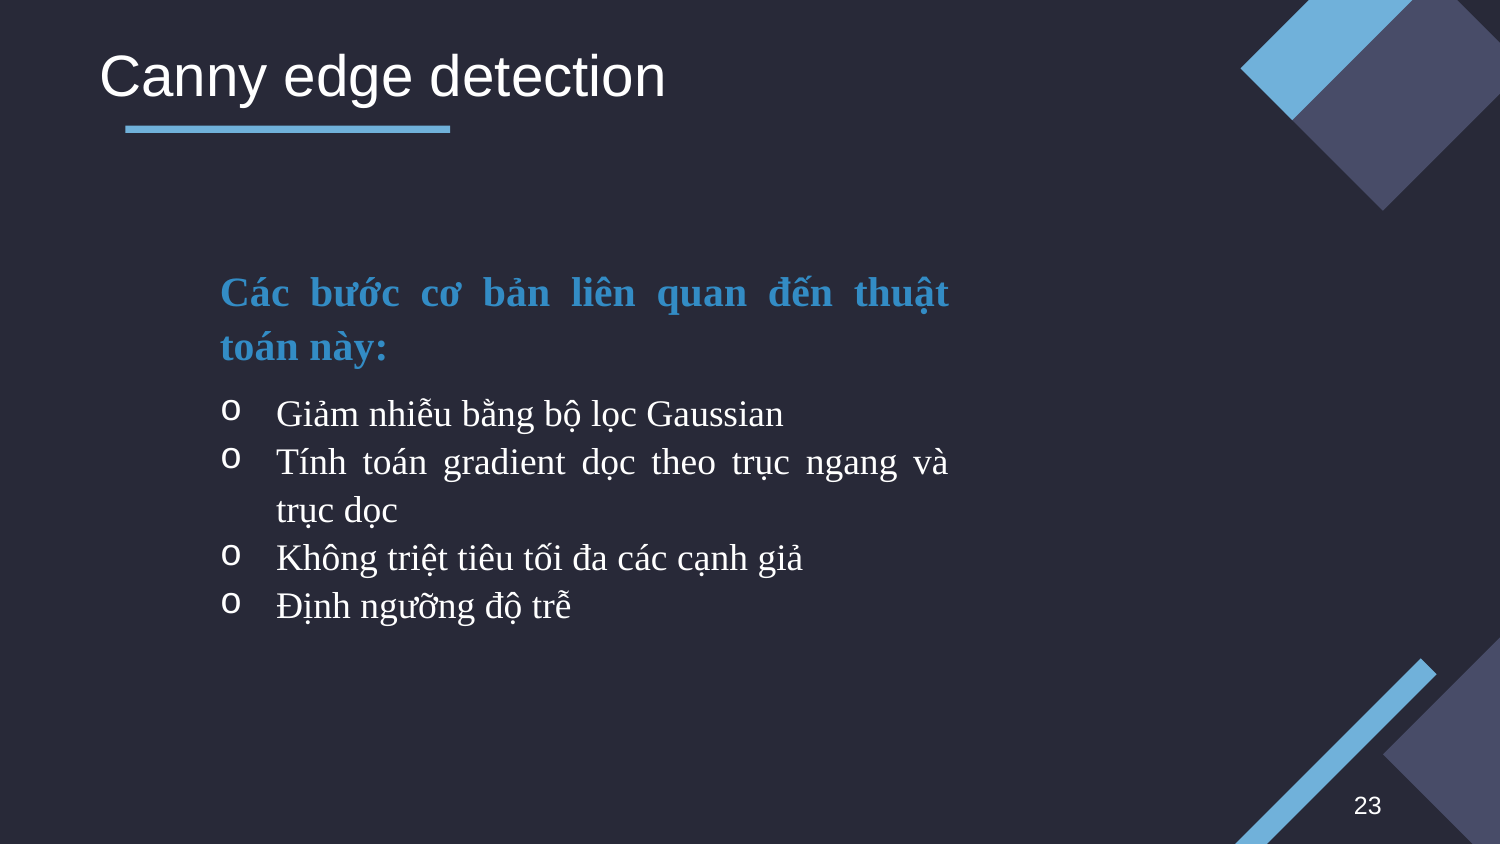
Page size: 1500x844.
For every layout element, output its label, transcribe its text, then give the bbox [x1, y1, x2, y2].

slide_number 23 [1059, 782, 1397, 828]
title Canny edge detection [84, 29, 1351, 118]
text_box [125, 125, 451, 133]
text_box Các bước cơ bản liên quan đến thuật toán này: Giảm nhiễu bằng bộ lọc Gaussian Tính toán gradient dọc theo trục ngang và trục dọc Không triệt tiêu tối đa các cạnh giả Định ngưỡng độ trễ [205, 254, 965, 634]
